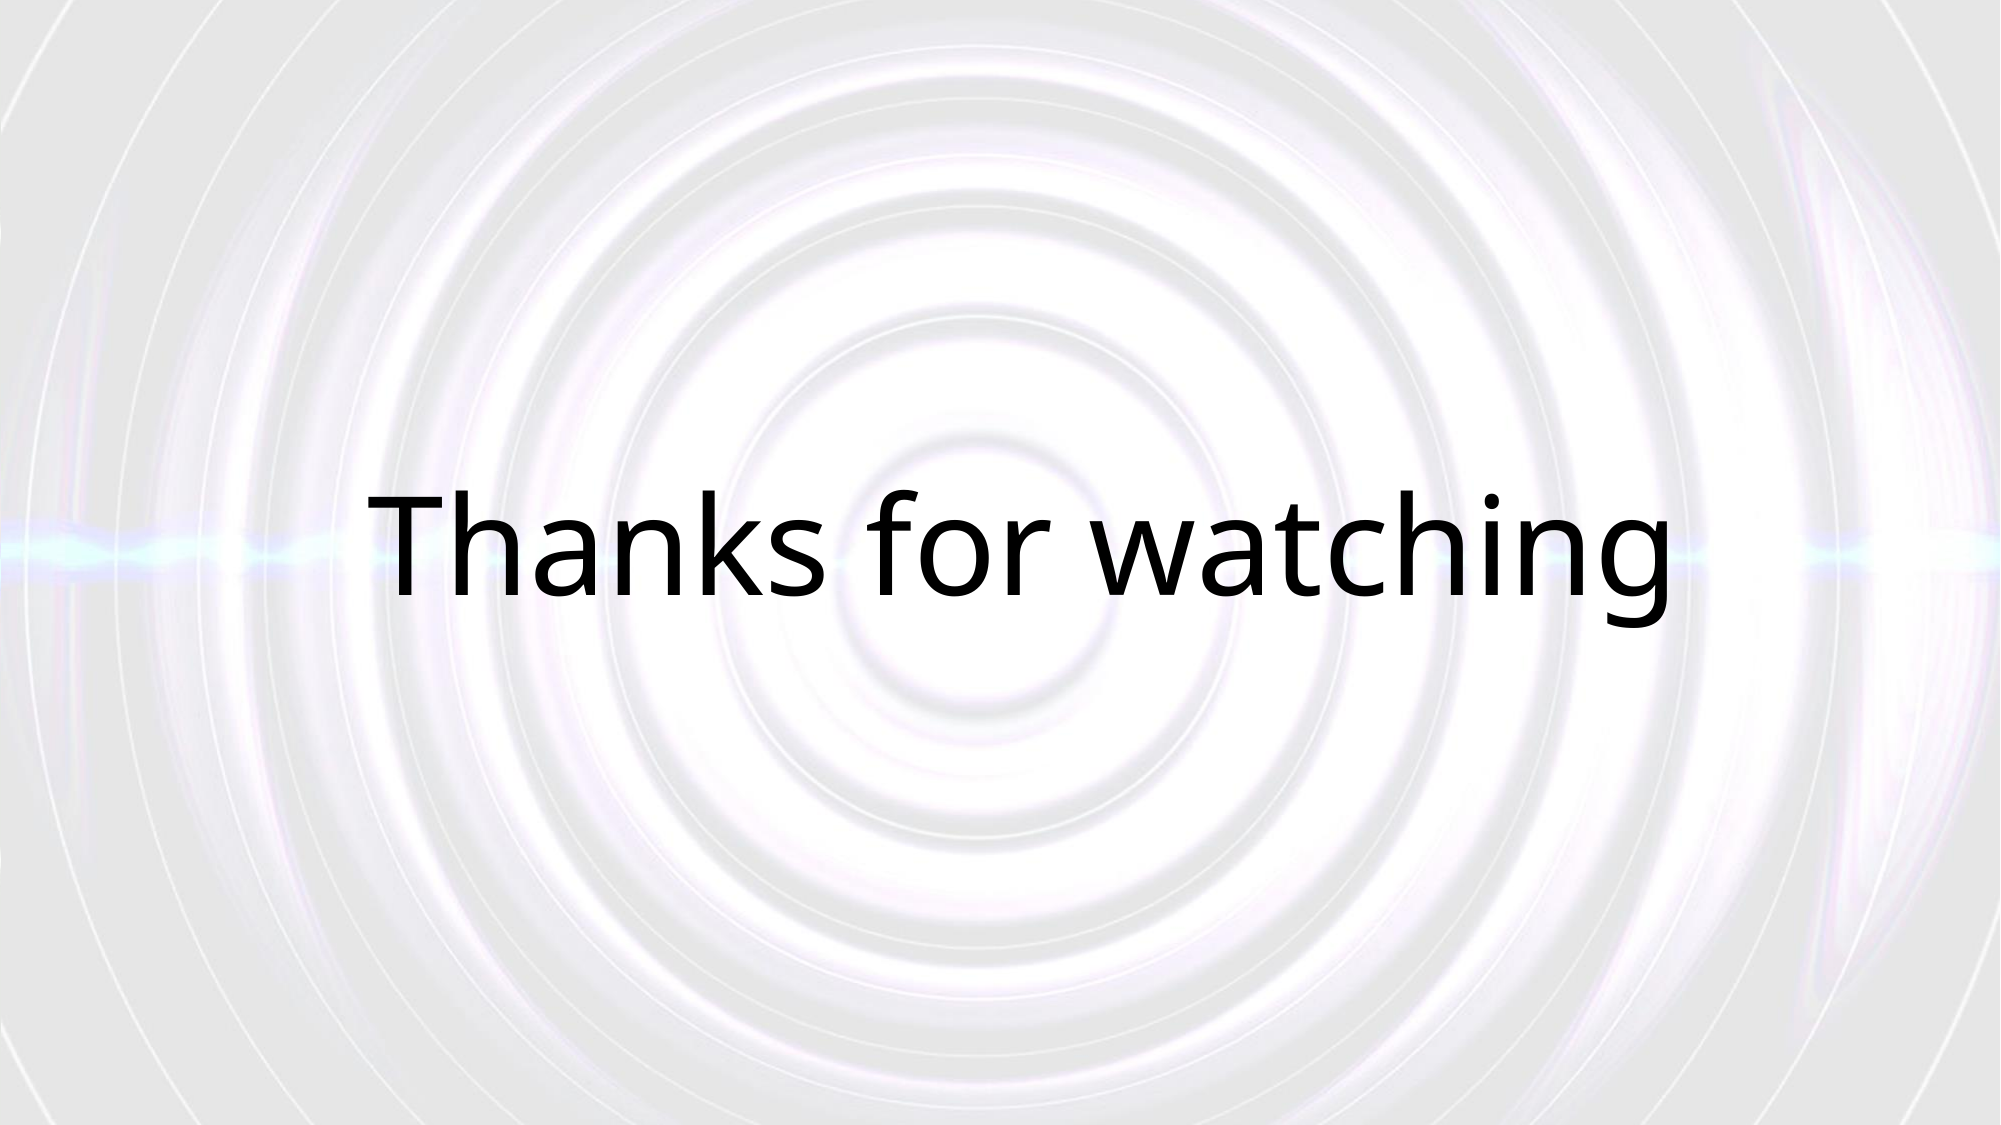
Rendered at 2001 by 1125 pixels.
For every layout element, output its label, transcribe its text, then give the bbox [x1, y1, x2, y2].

picture [0, 0, 2001, 1125]
text_box Thanks for watching [353, 450, 1750, 631]
